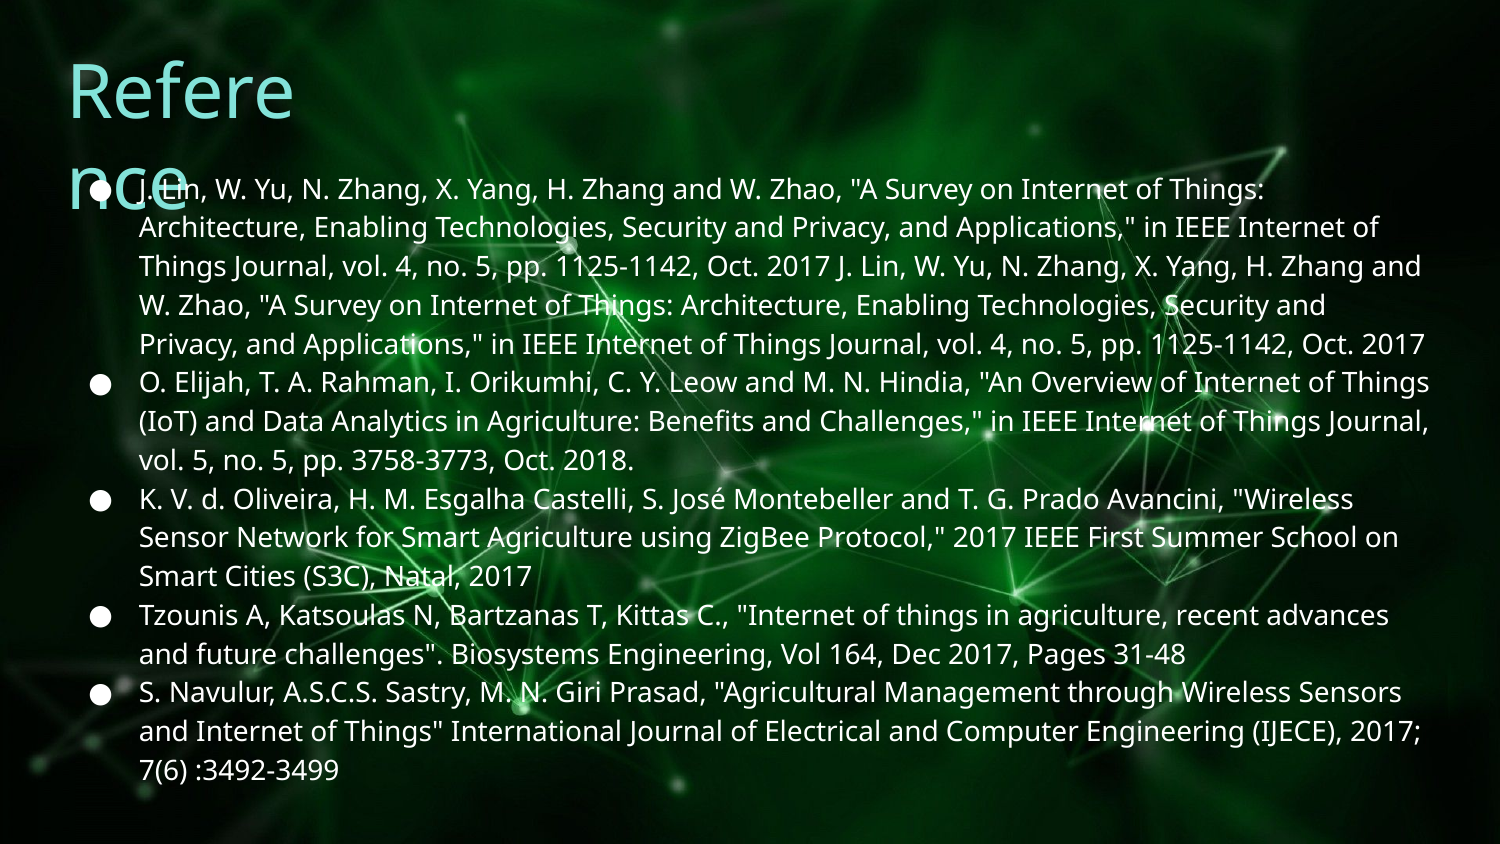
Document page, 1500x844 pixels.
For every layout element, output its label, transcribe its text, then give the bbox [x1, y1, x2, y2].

title Reference [51, 28, 339, 137]
picture [0, 0, 1500, 844]
list J. Lin, W. Yu, N. Zhang, X. Yang, H. Zhang and W. Zhao, "A Survey on Internet of Things: Architecture, Enabling Technologies, Security and Privacy, and Applications," in IEEE Internet of Things Journal, vol. 4, no. 5, pp. 1125-1142, Oct. 2017 J. Lin, W. Yu, N. Zhang, X. Yang, H. Zhang and W. Zhao, "A Survey on Internet of Things: Architecture, Enabling Technologies, Security and Privacy, and Applications," in IEEE Internet of Things Journal, vol. 4, no. 5, pp. 1125-1142, Oct. 2017 O. Elijah, T. A. Rahman, I. Orikumhi, C. Y. Leow and M. N. Hindia, "An Overview of Internet of Things (IoT) and Data Analytics in Agriculture: Benefits and Challenges," in IEEE Internet of Things Journal, vol. 5, no. 5, pp. 3758-3773, Oct. 2018. K. V. d. Oliveira, H. M. Esgalha Castelli, S. José Montebeller and T. G. Prado Avancini, "Wireless Sensor Network for Smart Agriculture using ZigBee Protocol," 2017 IEEE First Summer School on Smart Cities (S3C), Natal, 2017 Tzounis A, Katsoulas N, Bartzanas T, Kittas C., "Internet of things in agriculture, recent advances and future challenges". Biosystems Engineering, Vol 164, Dec 2017, Pages 31-48 S. Navulur, A.S.C.S. Sastry, M. N. Giri Prasad, "Agricultural Management through Wireless Sensors and Internet of Things" International Journal of Electrical and Computer Engineering (IJECE), 2017; 7(6) :3492-3499 [51, 151, 1449, 816]
